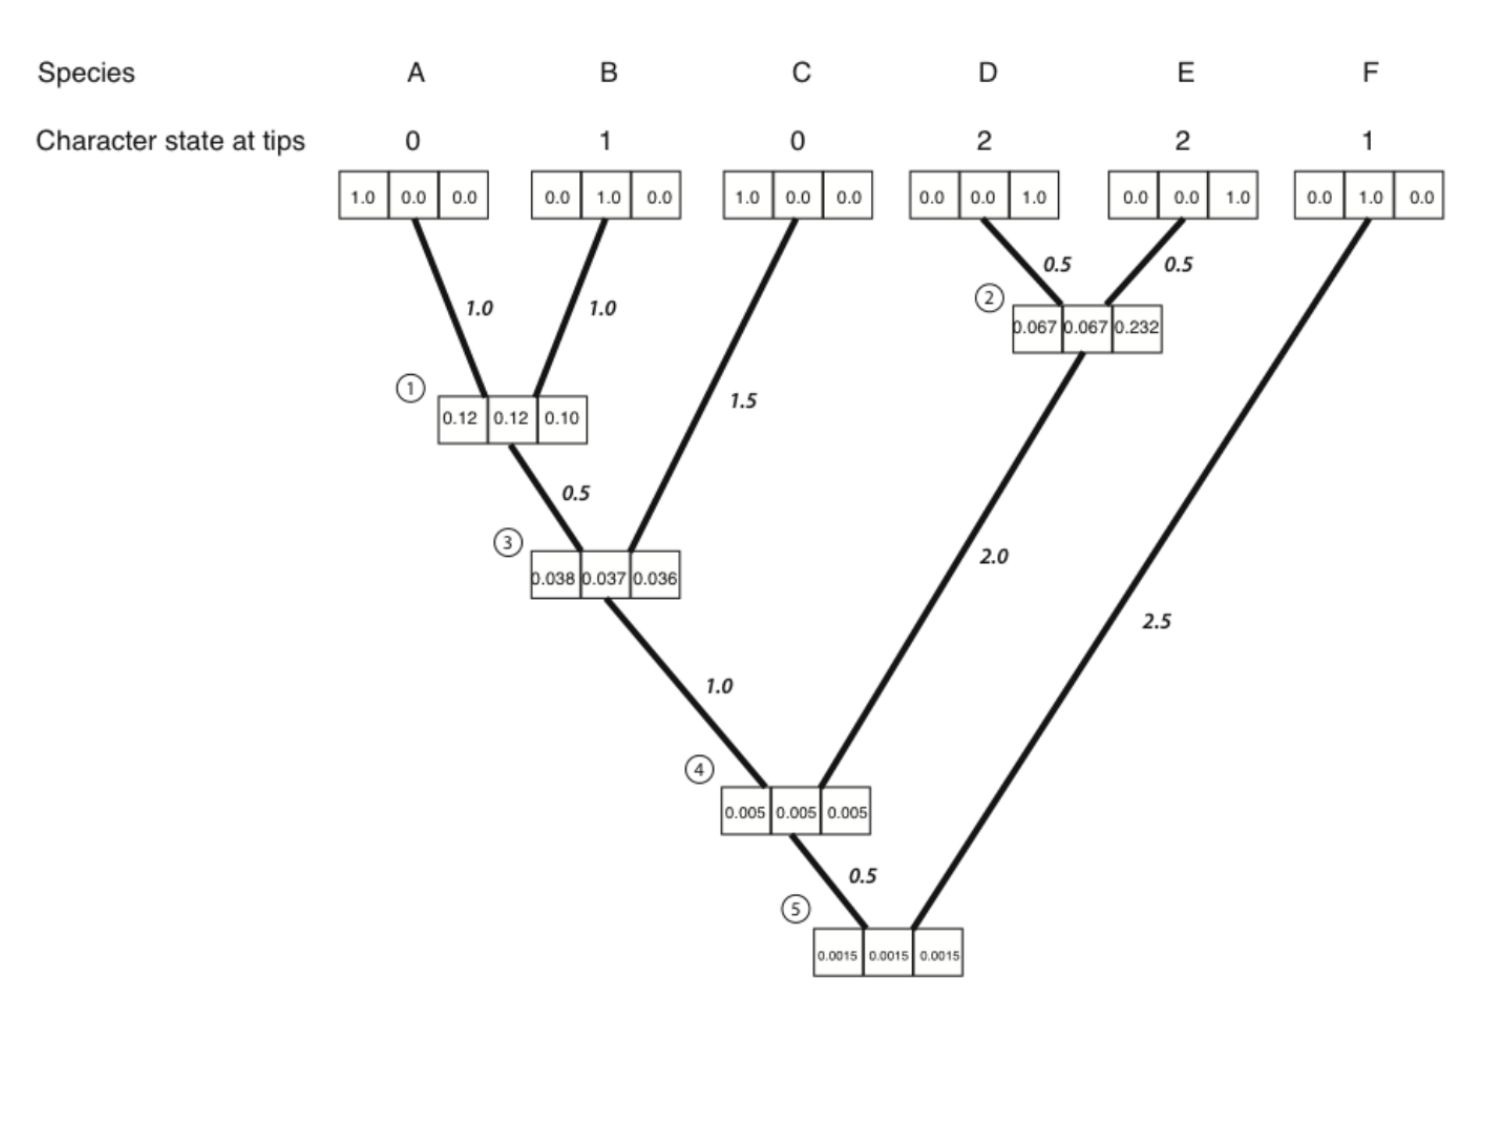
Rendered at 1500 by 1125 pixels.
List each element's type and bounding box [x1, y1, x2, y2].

list [3, 39, 1500, 1039]
